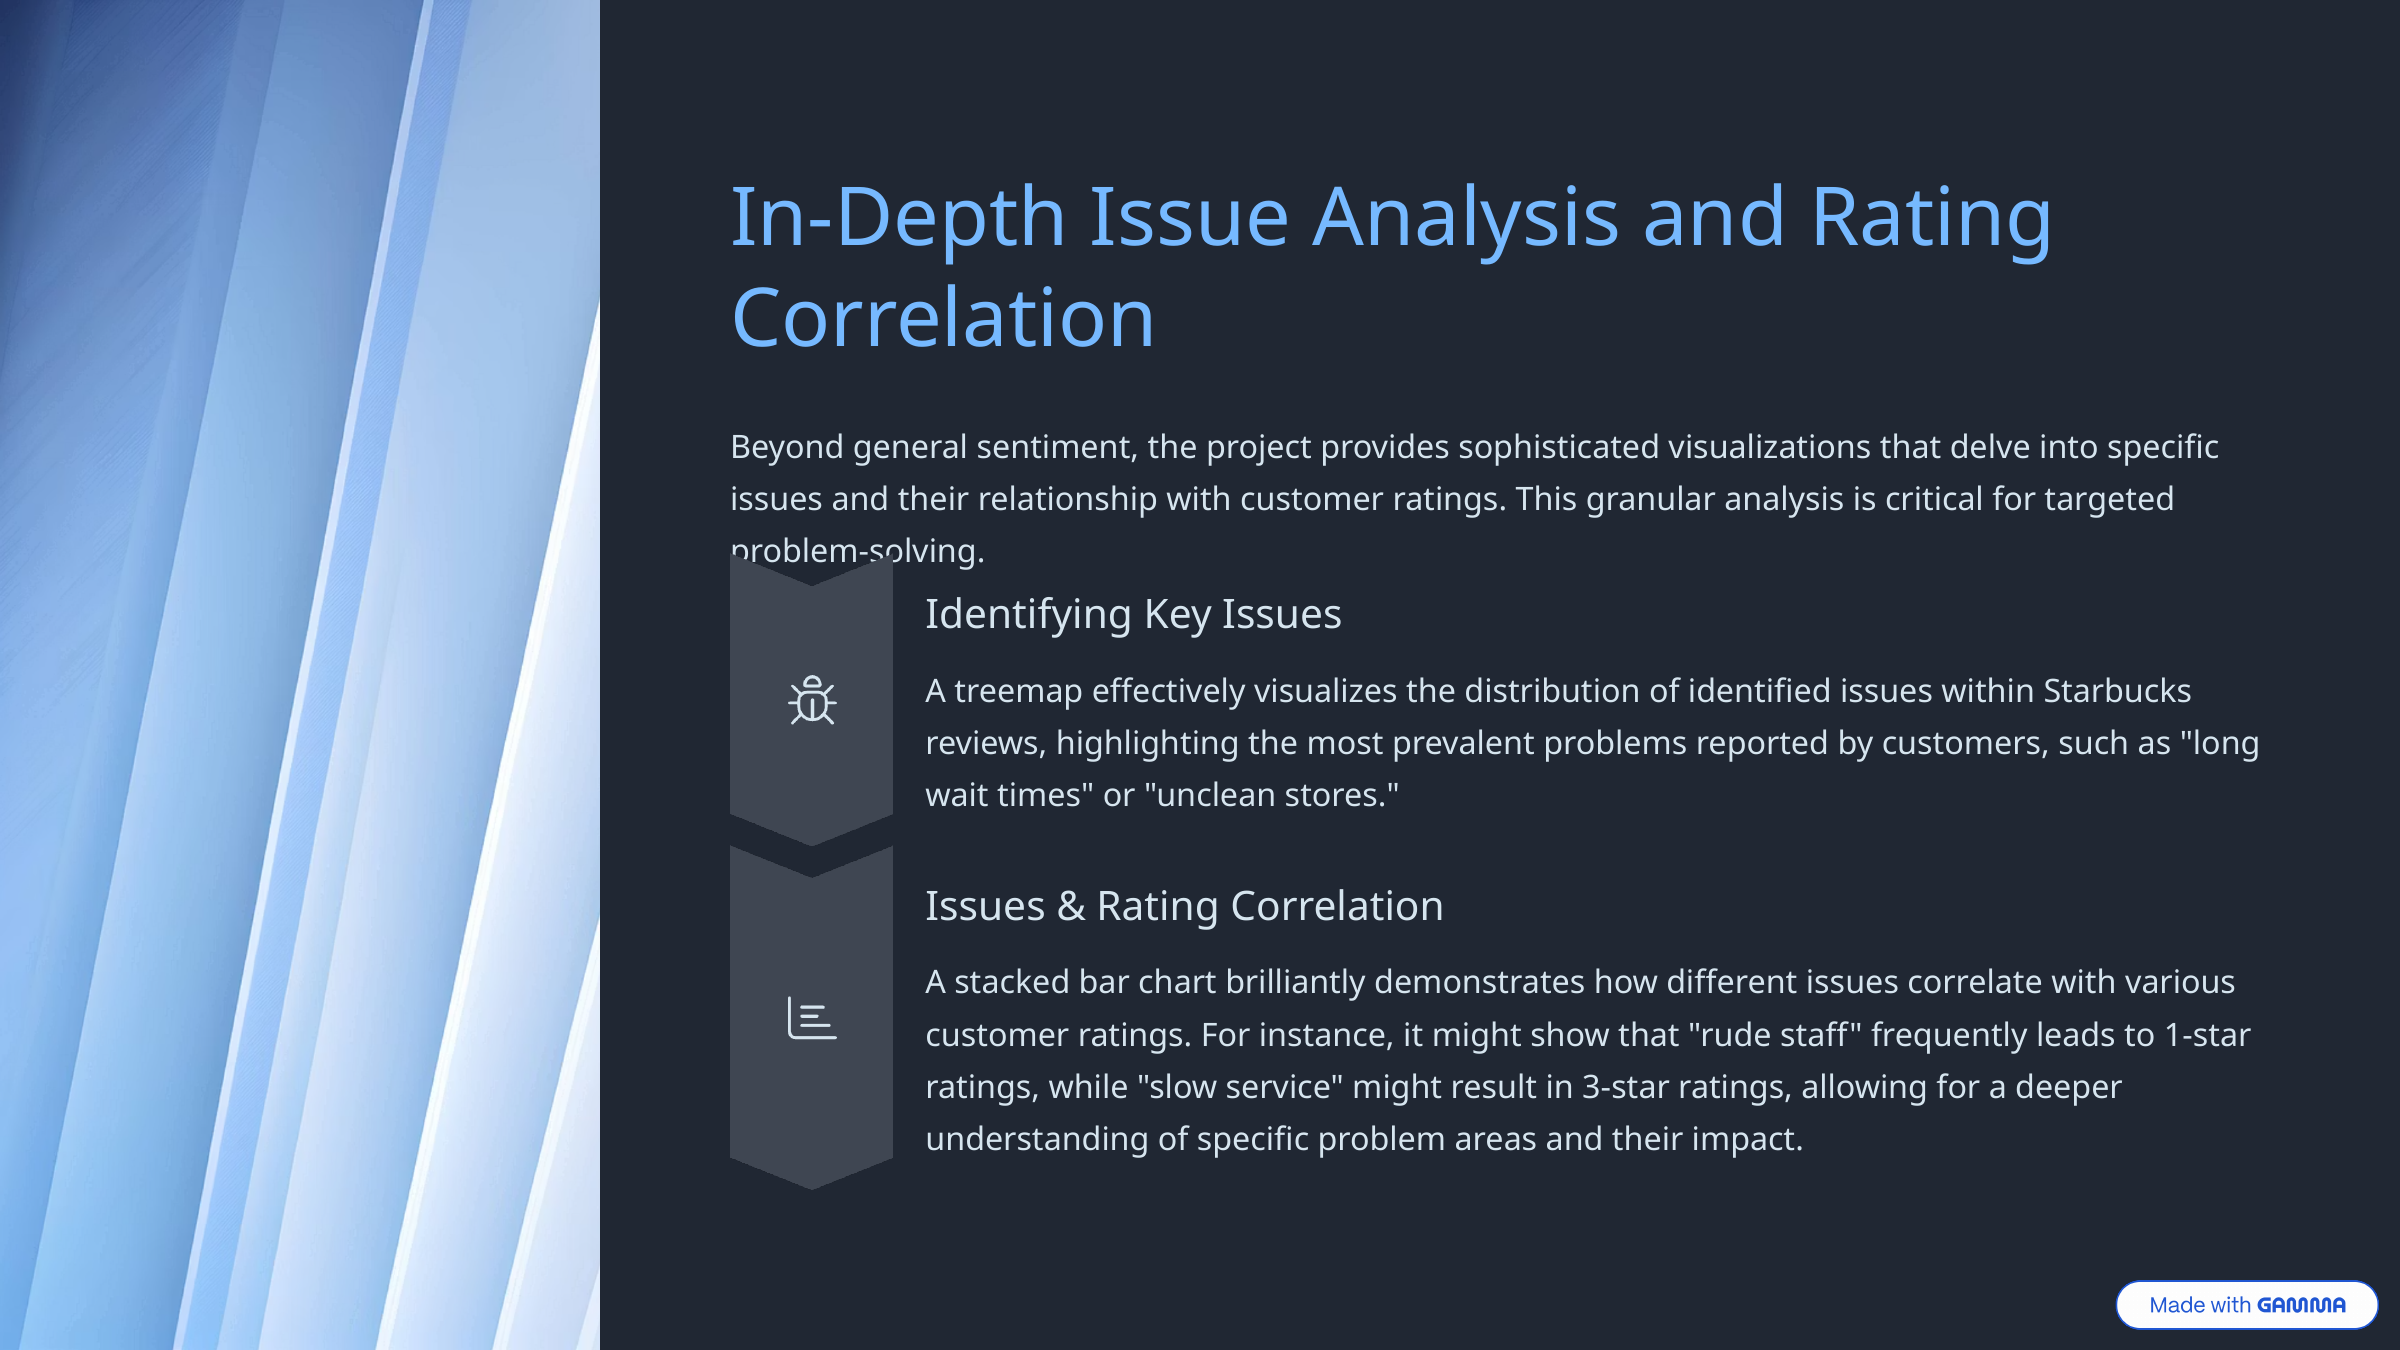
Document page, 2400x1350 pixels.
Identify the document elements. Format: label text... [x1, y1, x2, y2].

picture [2106, 1271, 2389, 1339]
text_box Identifying Key Issues [925, 586, 1352, 638]
text_box Beyond general sentiment, the project provides sophisticated visualizations that delve into specific issues and their relationship with customer ratings. This granular analysis is critical for targeted problem-solving. [730, 412, 2270, 517]
text_box A stacked bar chart brilliantly demonstrates how different issues correlate with various customer ratings. For instance, it might show that "rude staff" frequently leads to 1-star ratings, while "slow service" might result in 3-star ratings, allowing for a deeper understanding of specific problem areas and their impact. [925, 948, 2270, 1157]
text_box Issues & Rating Correlation [925, 877, 1444, 929]
picture [0, 0, 600, 1350]
picture [730, 553, 893, 1190]
text_box A treemap effectively visualizes the distribution of identified issues within Starbucks reviews, highlighting the most prevalent problems reported by customers, such as "long wait times" or "unclean stores." [925, 656, 2270, 813]
text_box In-Depth Issue Analysis and Rating Correlation [730, 160, 2270, 365]
